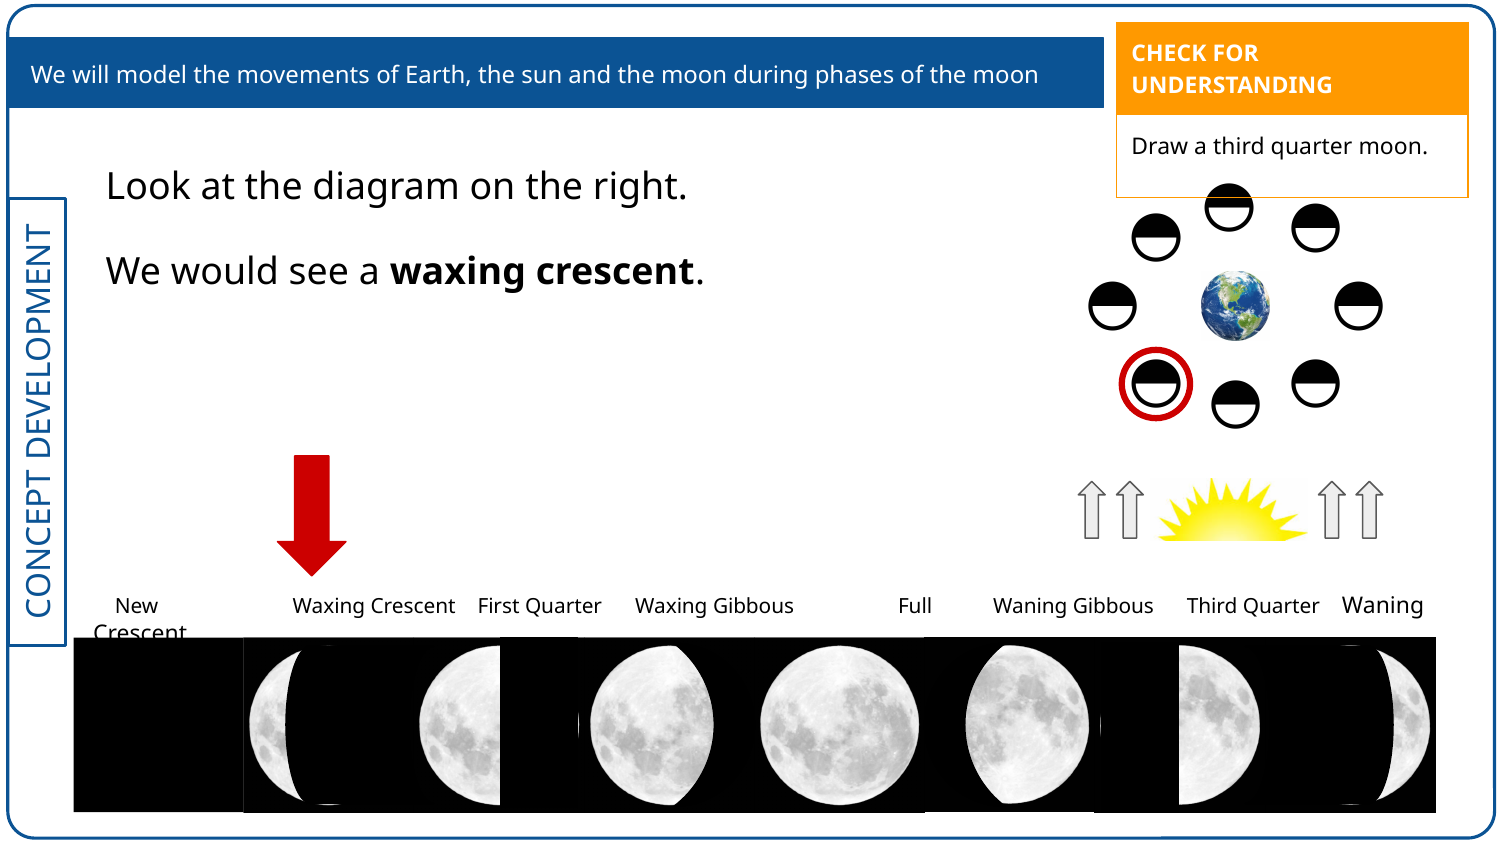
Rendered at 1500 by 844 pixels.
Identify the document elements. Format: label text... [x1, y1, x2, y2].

picture [1280, 193, 1350, 263]
picture [1194, 172, 1264, 242]
text_box [1318, 481, 1346, 539]
text_box [73, 637, 241, 813]
picture [1280, 349, 1350, 419]
text_box [277, 455, 346, 576]
subtitle We will model the movements of Earth, the sun and the moon during phases of the moon [15, 43, 1097, 101]
picture [1078, 203, 1191, 341]
text_box [1355, 481, 1383, 539]
table_header CHECK FOR UNDERSTANDING [1117, 23, 1467, 114]
list Look at the diagram on the right. We would see a waxing crescent. [90, 139, 738, 218]
picture [1324, 271, 1394, 341]
picture [1121, 349, 1191, 419]
picture [243, 637, 1436, 813]
picture [1149, 478, 1309, 542]
picture [1201, 271, 1270, 341]
table_cell Draw a third quarter moon. [1117, 115, 1467, 197]
text_box [1078, 481, 1106, 539]
text_box [1116, 481, 1144, 539]
text_box New Waxing Crescent First Quarter Waxing Gibbous Full Waning Gibbous Third Quarter Waning Crescent [78, 575, 1487, 638]
picture [1201, 370, 1270, 440]
